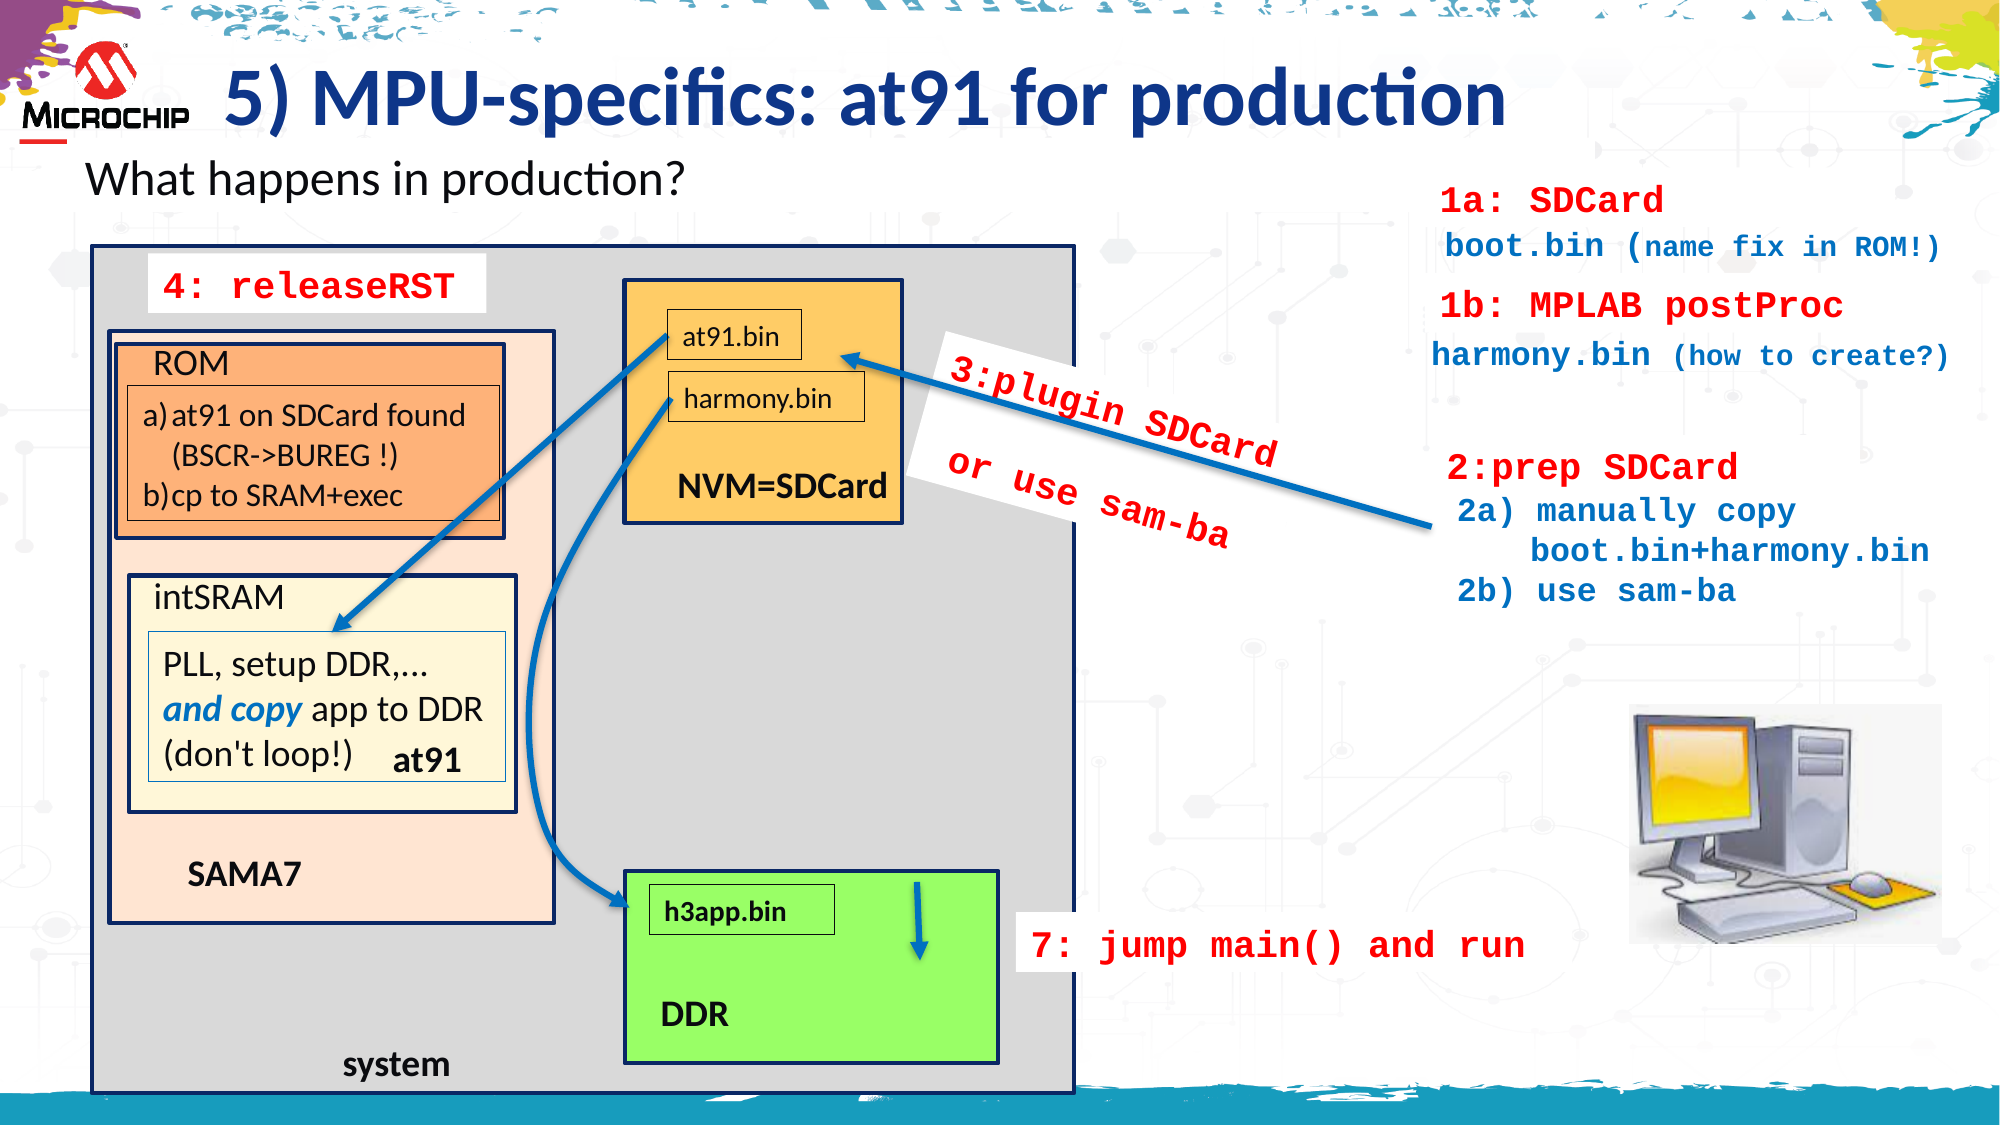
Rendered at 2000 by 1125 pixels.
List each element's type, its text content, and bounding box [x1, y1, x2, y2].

text_box [90, 244, 1076, 1095]
title 5) MPU-specifics: at91 for production [204, 32, 1761, 143]
text_box 4: releaseRST [148, 253, 487, 313]
text_box What happens in production? [67, 137, 1595, 213]
text_box DDR [645, 982, 860, 1042]
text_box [624, 279, 916, 333]
text_box [623, 869, 1000, 1065]
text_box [1424, 167, 1976, 272]
text_box [127, 640, 142, 814]
text_box [114, 342, 122, 540]
picture [0, 0, 2000, 1125]
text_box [1431, 434, 1989, 618]
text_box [916, 881, 1573, 974]
text_box [107, 329, 556, 925]
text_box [127, 334, 662, 633]
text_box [147, 397, 835, 936]
text_box system [327, 1031, 535, 1092]
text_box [1415, 272, 1975, 381]
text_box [667, 309, 1432, 527]
